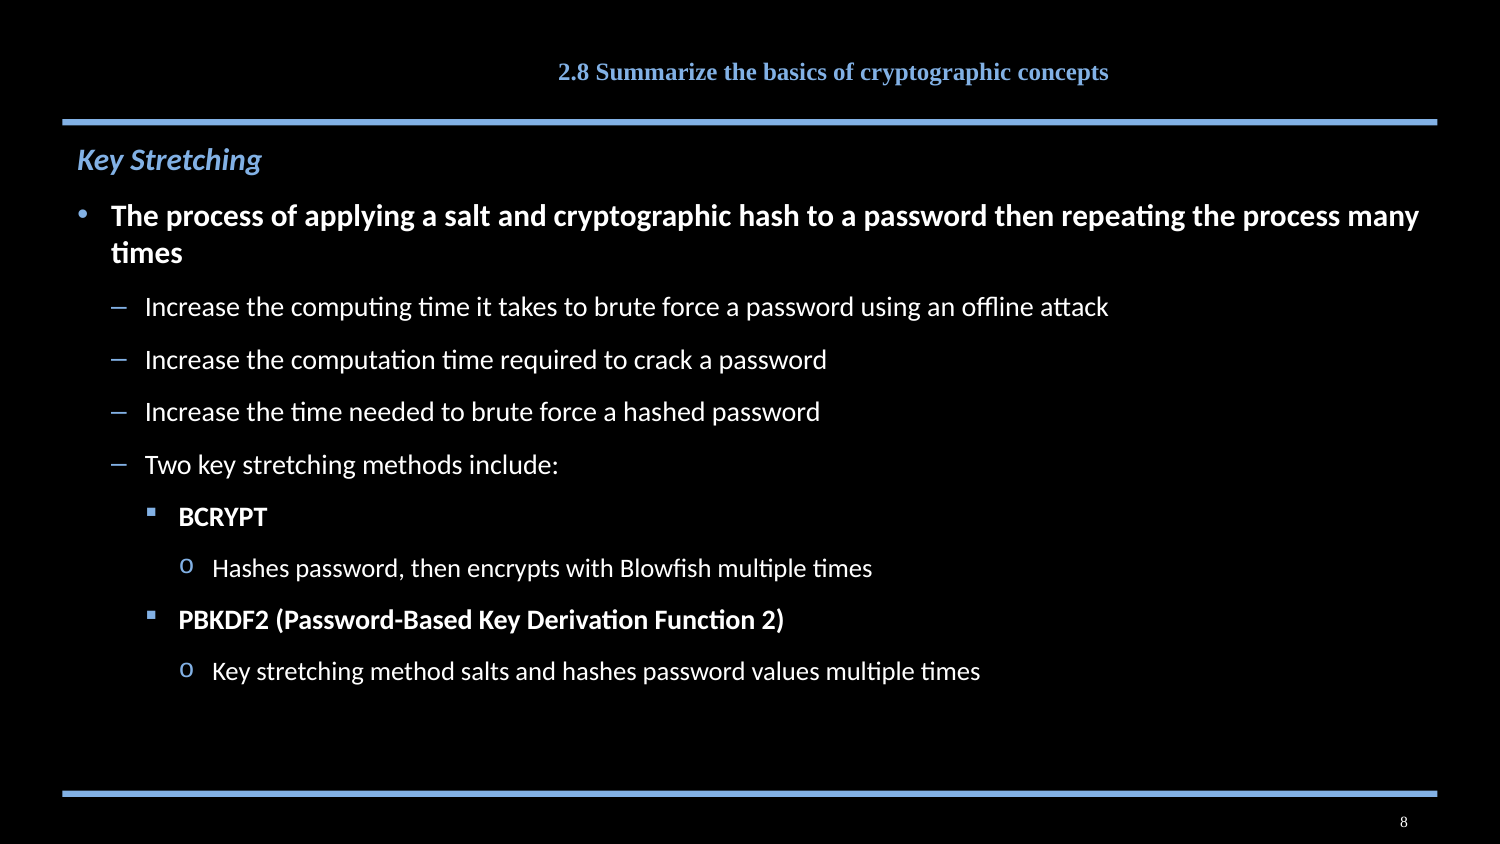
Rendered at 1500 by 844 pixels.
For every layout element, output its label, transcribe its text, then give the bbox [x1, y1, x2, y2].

slide_number 8 [1310, 802, 1499, 841]
title 2.8 Summarize the basics of cryptographic concepts [227, 9, 1440, 132]
list Key Stretching The process of applying a salt and cryptographic hash to a password then repeating the process many times Increase the computing time it takes to brute force a password using an offline attack Increase the computation time required to crack a password Increase the time needed to brute force a hashed password Two key stretching methods include: BCRYPT Hashes password, then encrypts with Blowfish multiple times PBKDF2 (Password-Based Key Derivation Function 2) Key stretching method salts and hashes password values multiple times [62, 131, 1438, 788]
